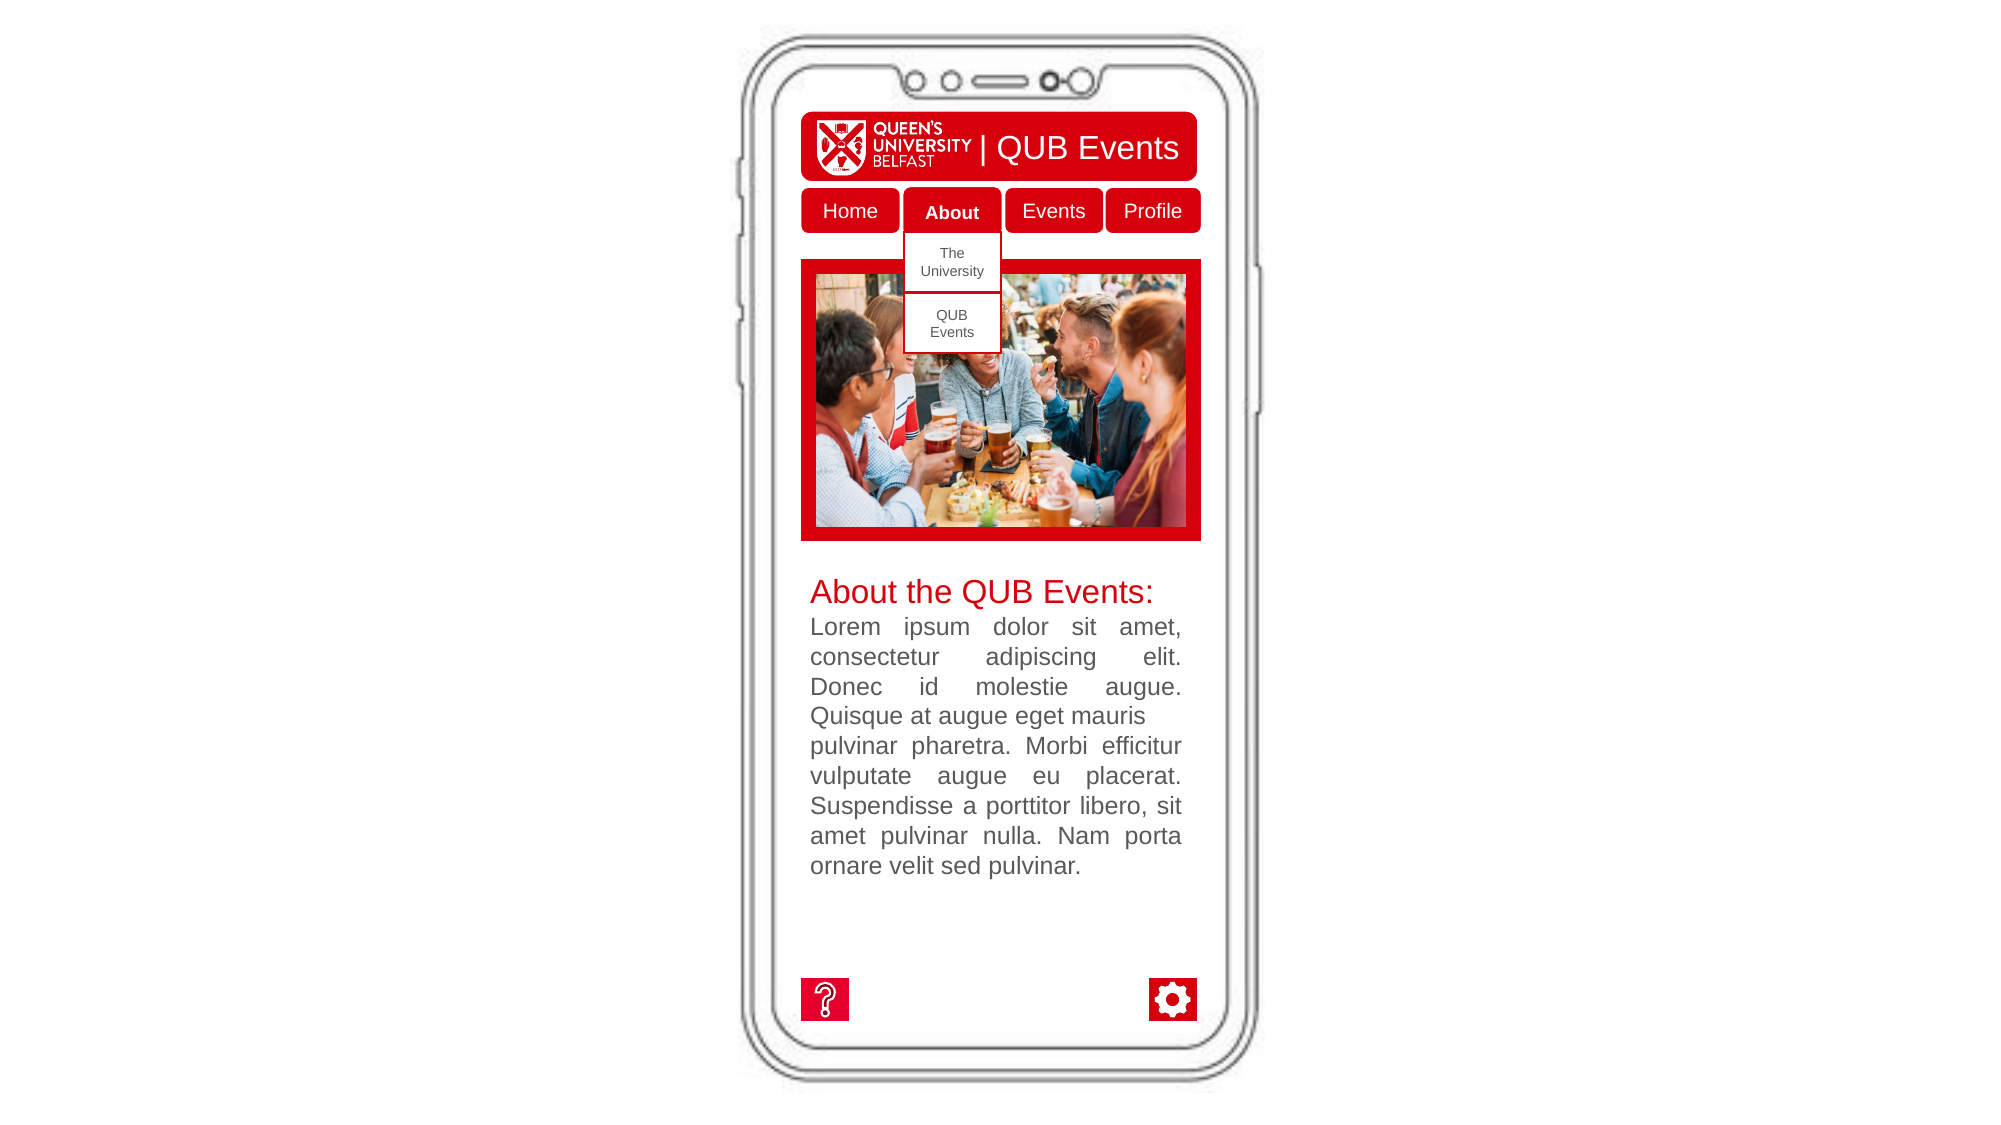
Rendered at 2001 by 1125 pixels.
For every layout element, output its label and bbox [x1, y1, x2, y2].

picture [730, 24, 1270, 1093]
